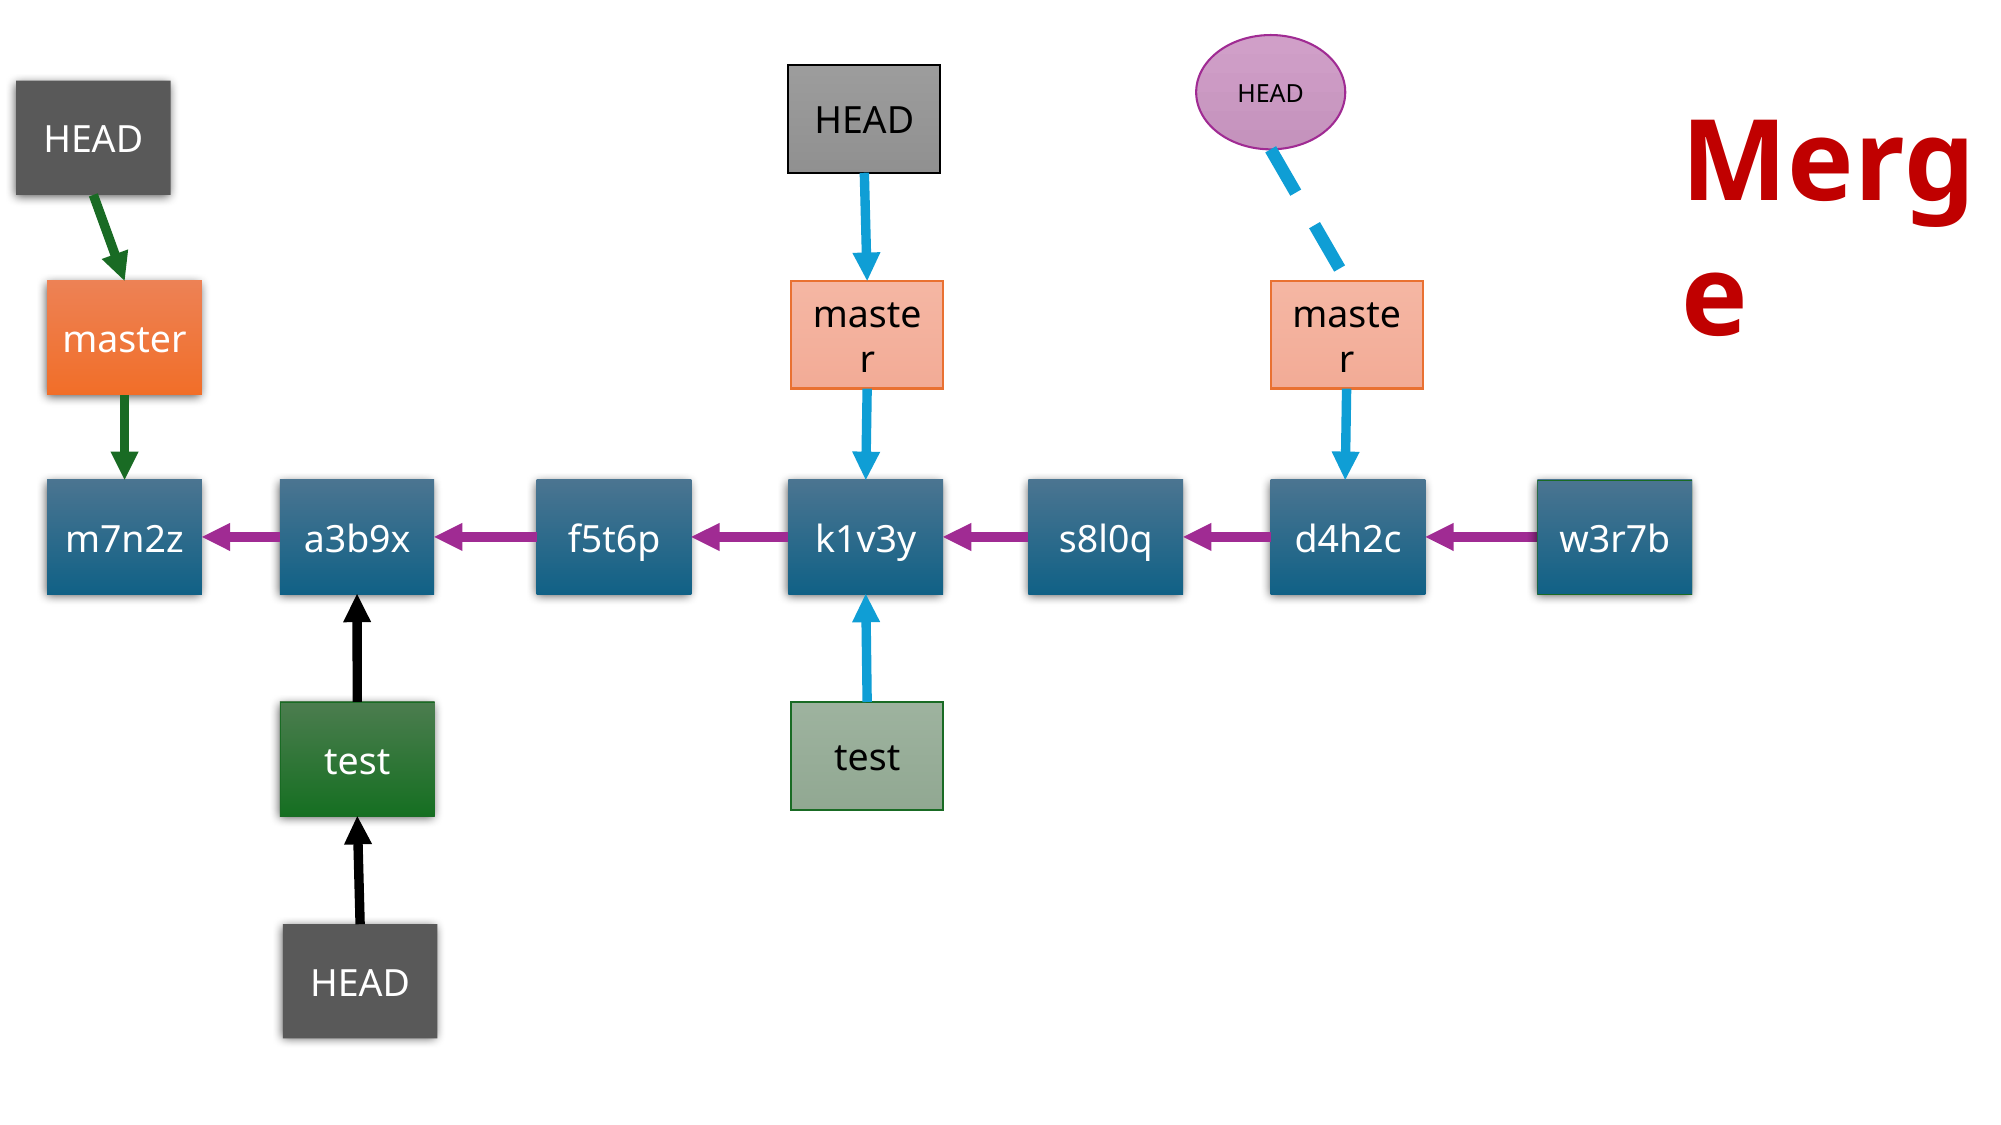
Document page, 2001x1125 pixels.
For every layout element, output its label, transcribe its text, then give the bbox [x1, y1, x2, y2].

text_box f5t6p [536, 479, 692, 595]
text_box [356, 815, 361, 925]
text_box w3r7b [1537, 479, 1693, 595]
text_box test [790, 701, 944, 811]
text_box master [47, 280, 202, 395]
text_box HEAD [282, 924, 438, 1039]
text_box d4h2c [1270, 479, 1426, 595]
text_box HEAD [16, 80, 171, 195]
text_box Merge [1667, 80, 2000, 366]
text_box s8l0q [1028, 479, 1184, 595]
text_box master [1270, 280, 1424, 390]
text_box a3b9x [279, 479, 435, 595]
text_box HEAD [1195, 33, 1347, 151]
text_box master [790, 280, 944, 390]
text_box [863, 172, 868, 282]
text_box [92, 194, 125, 282]
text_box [1270, 148, 1348, 282]
text_box test [279, 701, 435, 817]
text_box k1v3y [788, 479, 944, 595]
text_box HEAD [787, 64, 941, 174]
text_box m7n2z [47, 479, 202, 595]
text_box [1344, 388, 1348, 481]
